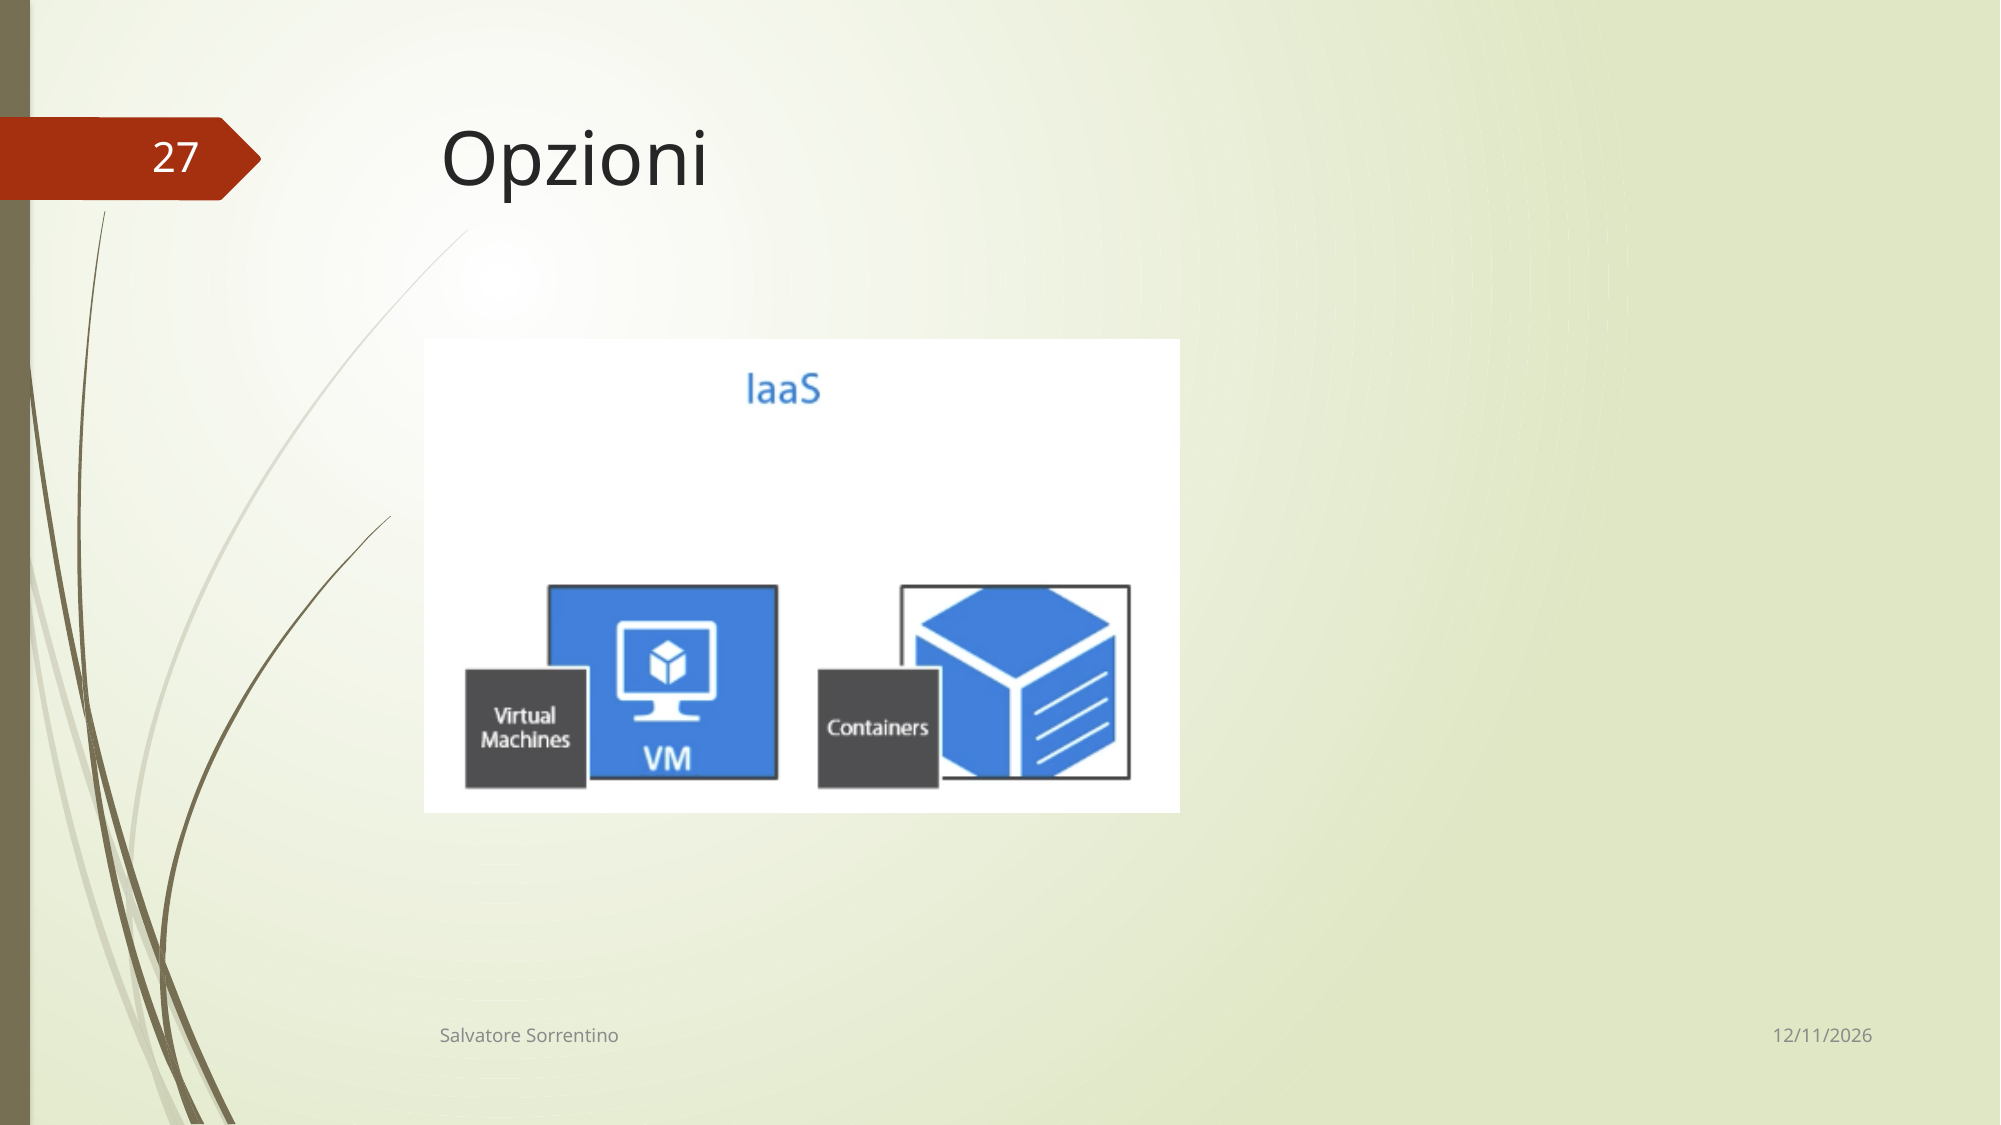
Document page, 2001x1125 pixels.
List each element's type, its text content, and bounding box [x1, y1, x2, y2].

footer Salvatore Sorrentino [424, 1006, 1675, 1067]
slide_number 27 [87, 129, 216, 190]
title Opzioni [425, 102, 1888, 313]
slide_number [1699, 1005, 1888, 1067]
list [424, 339, 1180, 813]
